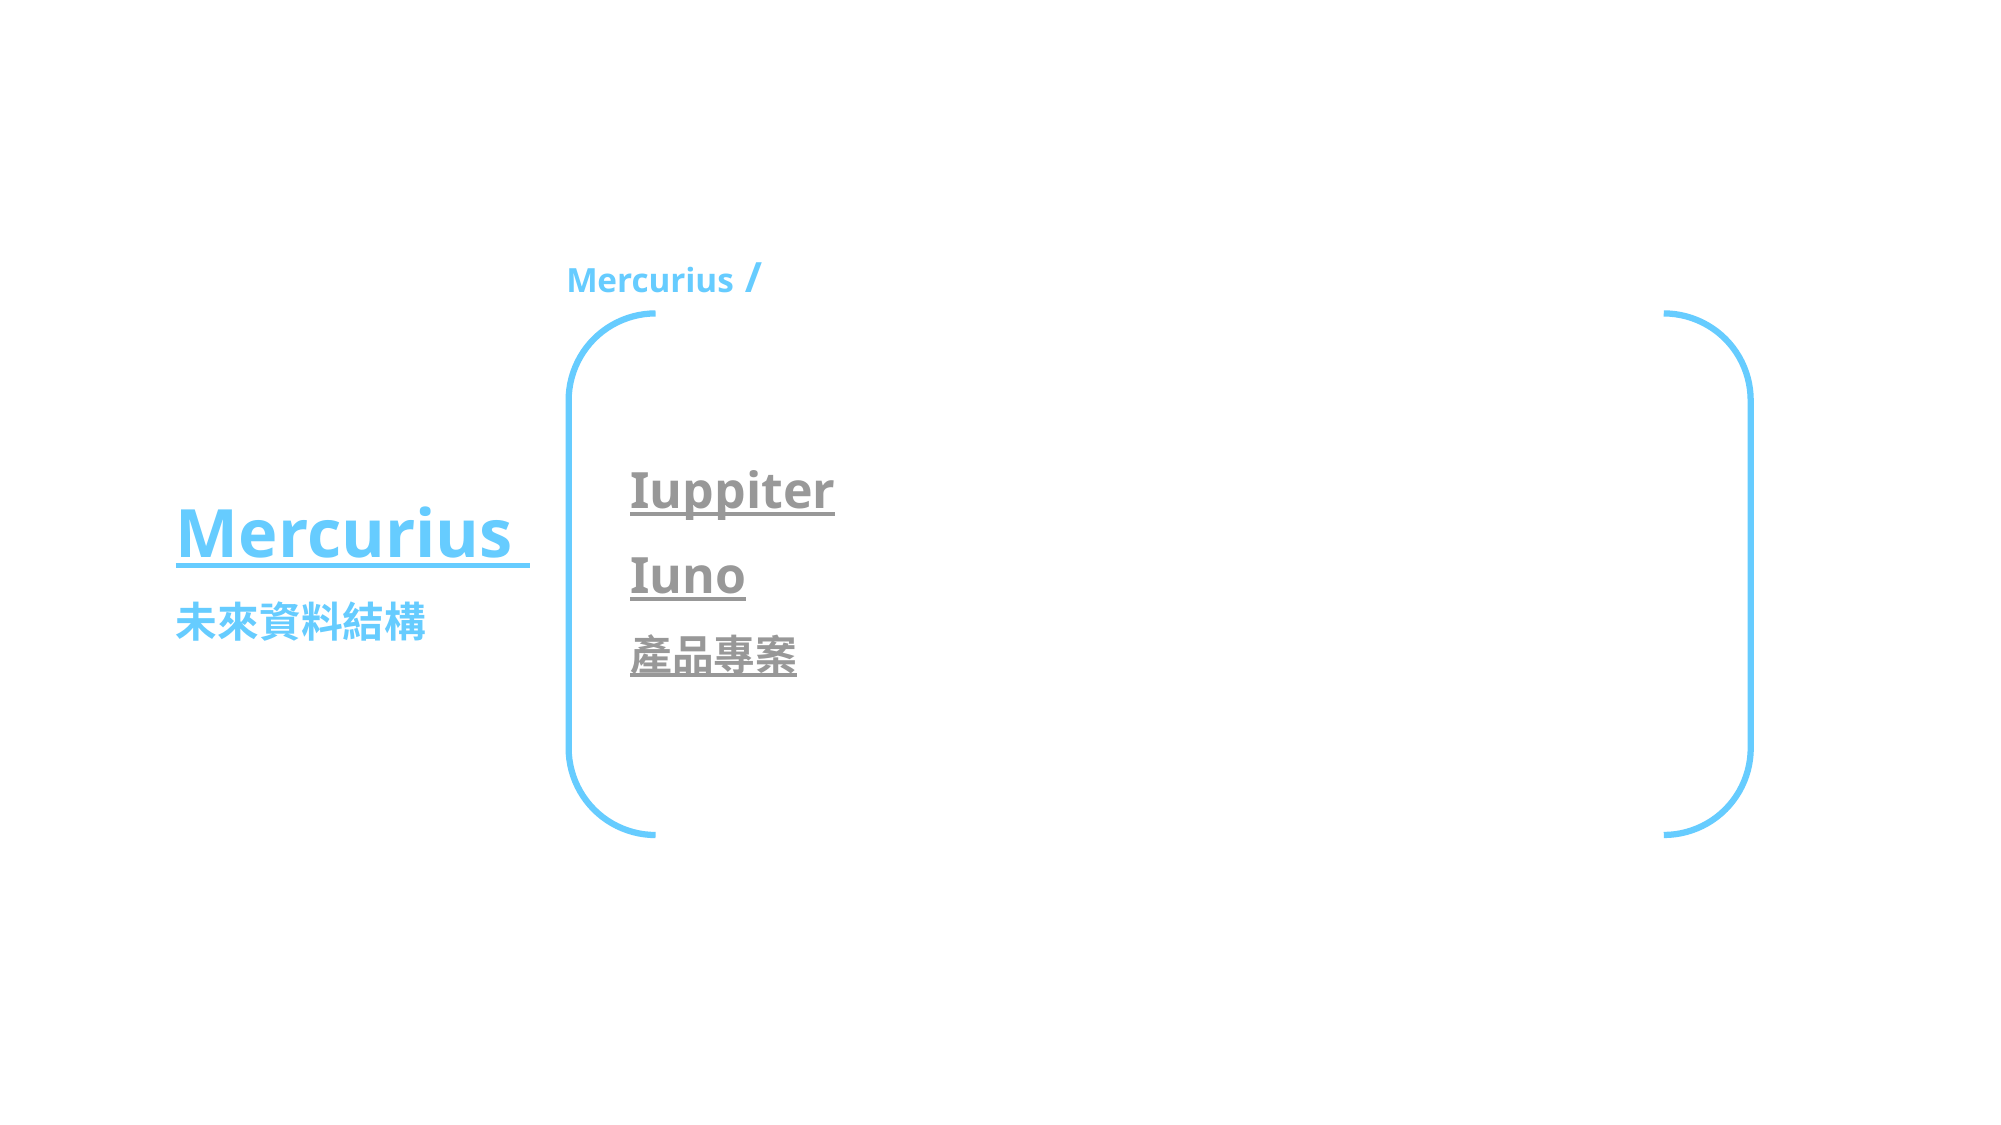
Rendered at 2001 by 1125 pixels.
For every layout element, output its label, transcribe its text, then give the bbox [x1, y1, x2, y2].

text_box Mercurius 未來資料結構 [161, 420, 563, 717]
text_box Iuppiter Iuno 產品專案 [1720, 332, 1854, 805]
text_box [567, 312, 1752, 836]
text_box Mercurius / [551, 228, 838, 324]
